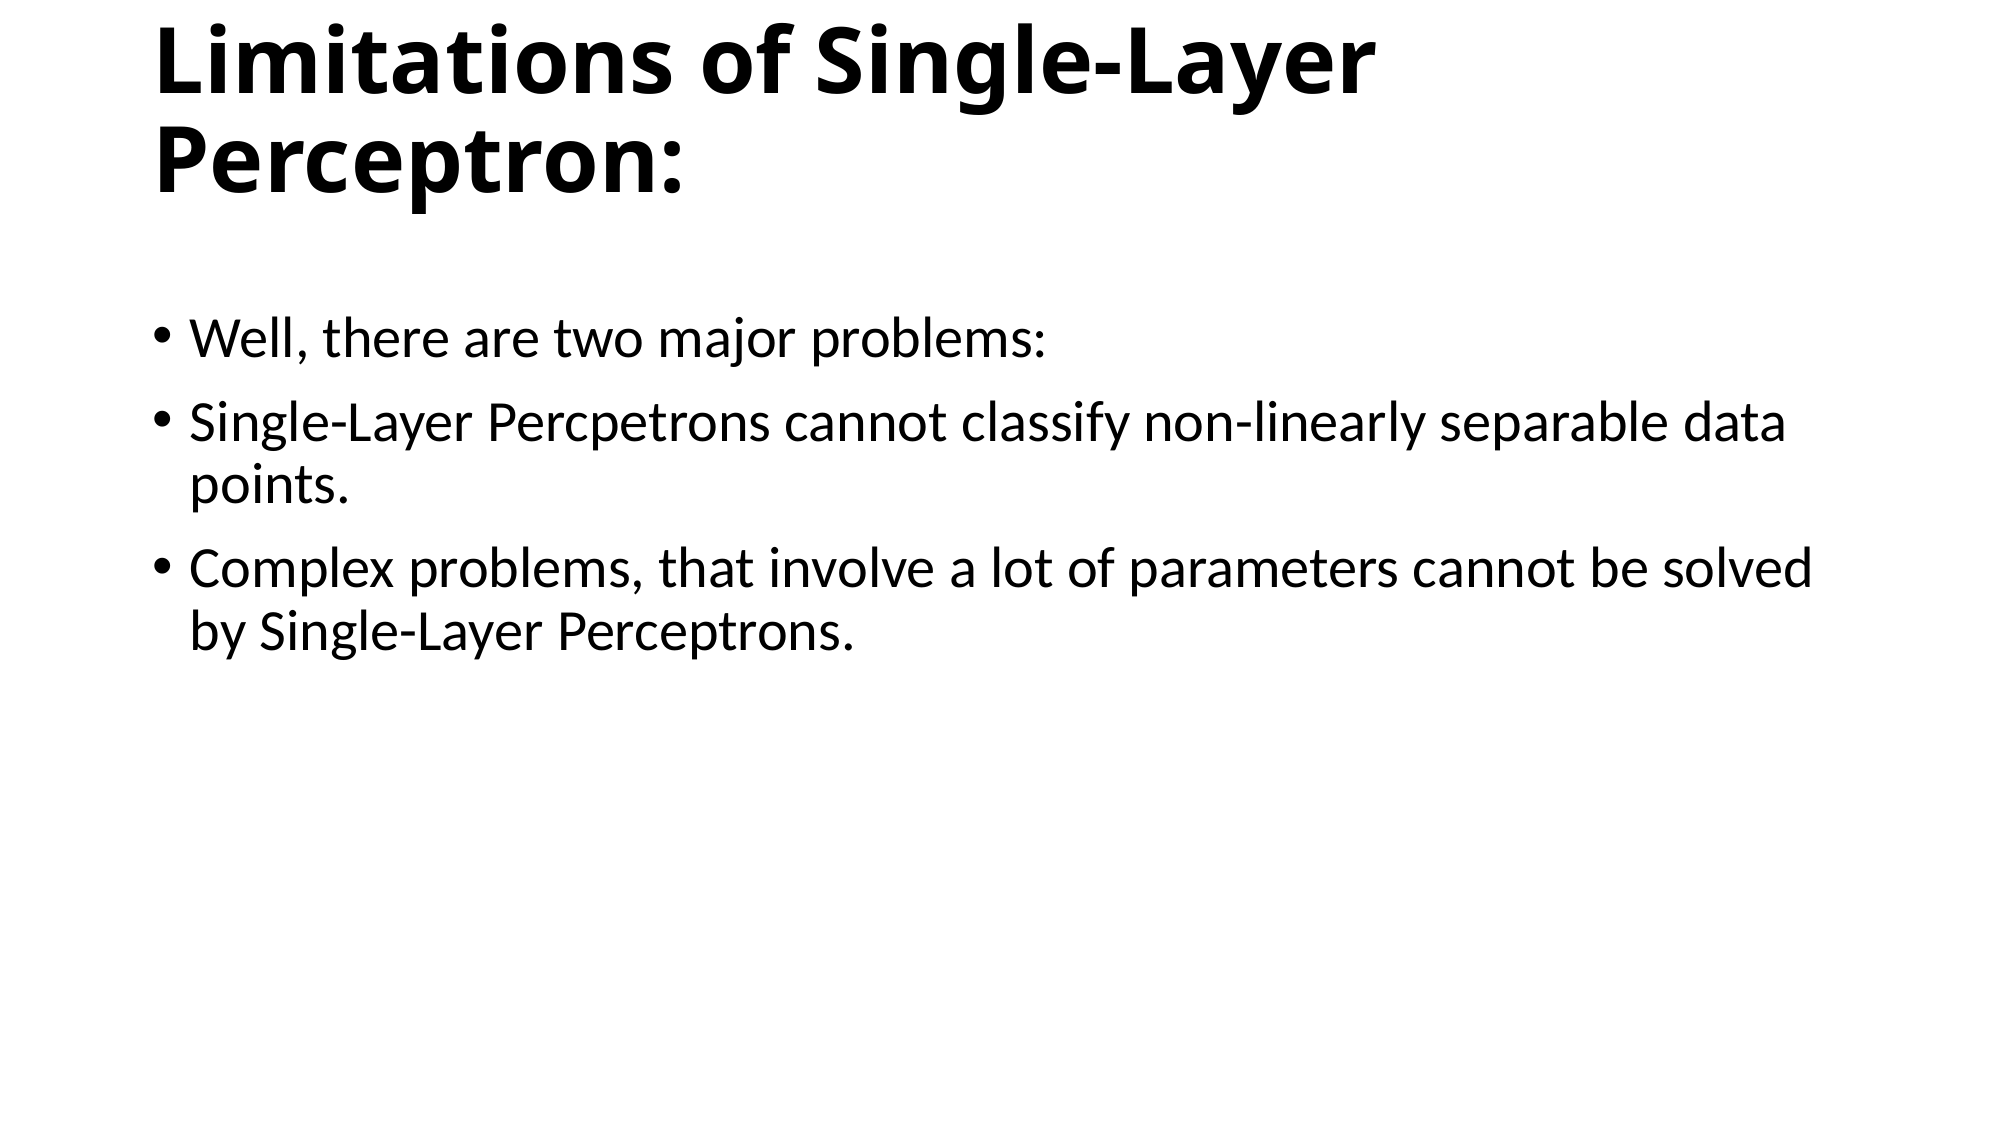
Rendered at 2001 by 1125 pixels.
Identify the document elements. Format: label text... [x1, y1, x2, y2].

list Well, there are two major problems: Single-Layer Percpetrons cannot classify non-linearly separable data points. Complex problems, that involve a lot of parameters cannot be solved by Single-Layer Perceptrons. [137, 299, 1863, 1014]
title Limitations of Single-Layer Perceptron: [137, 59, 1863, 278]
